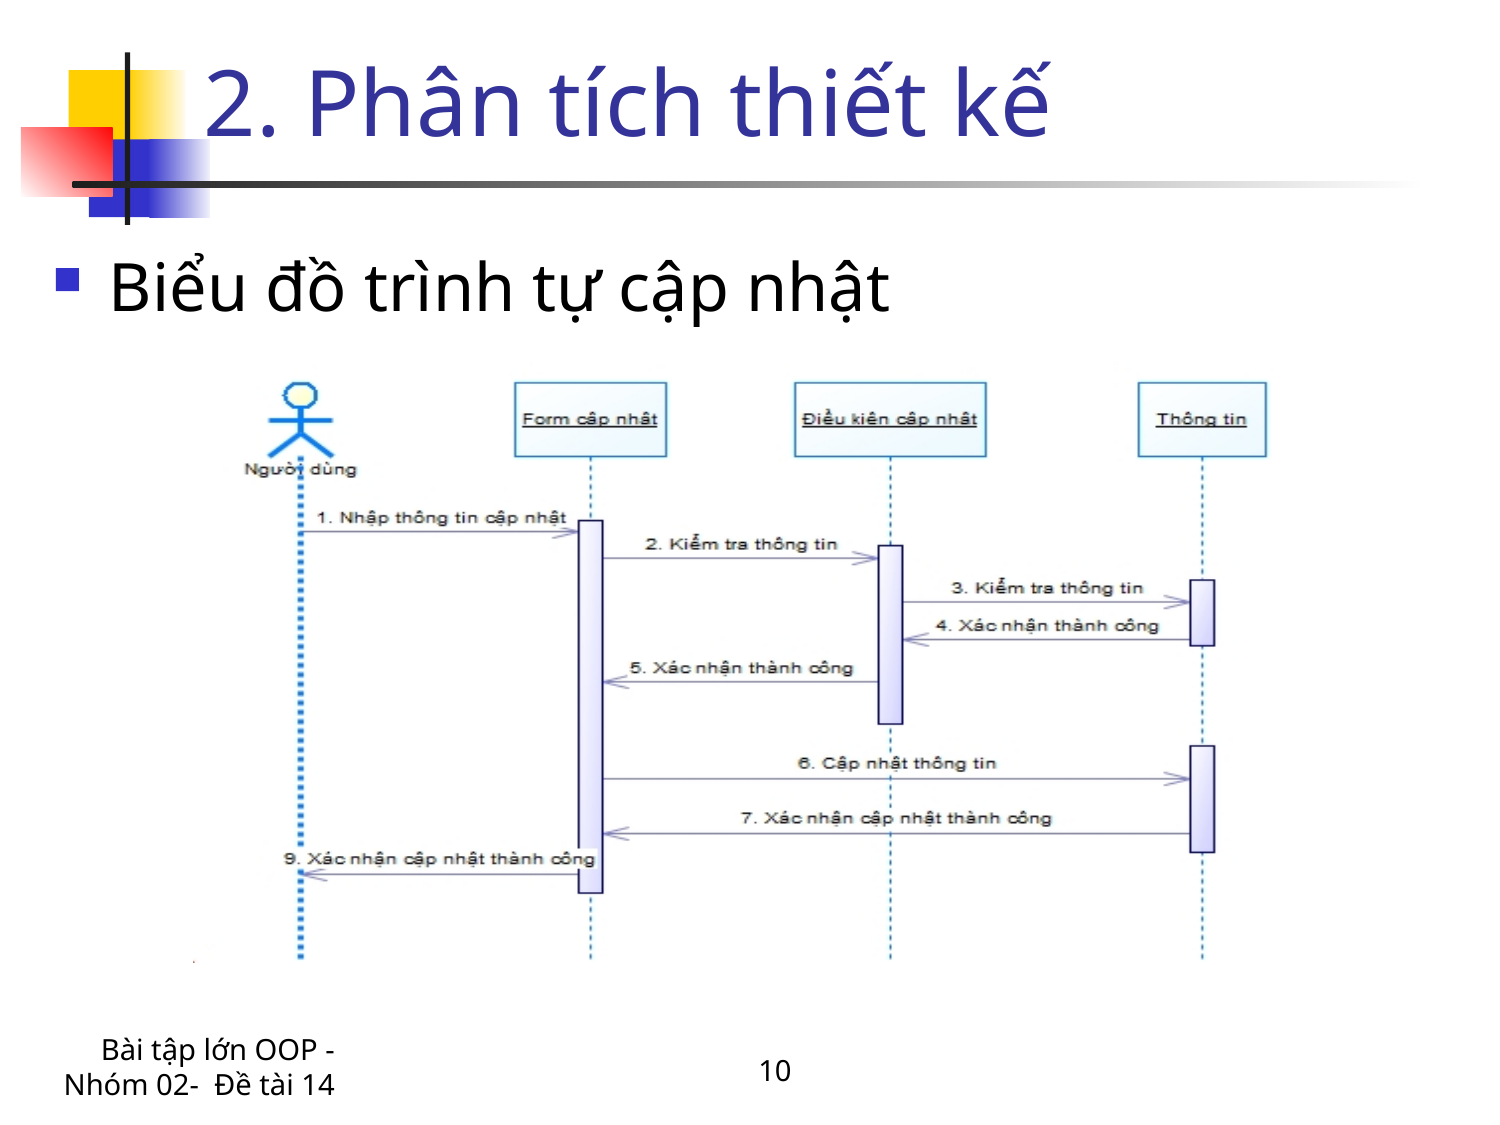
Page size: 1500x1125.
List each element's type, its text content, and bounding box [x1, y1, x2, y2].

slide_number 10 [537, 1023, 1013, 1100]
title 2. Phân tích thiết kế [188, 34, 1468, 163]
picture [193, 337, 1313, 963]
list Biểu đồ trình tự cập nhật [37, 237, 1470, 1007]
footer Bài tập lớn OOP - Nhóm 02- Đề tài 14 [37, 1023, 351, 1100]
